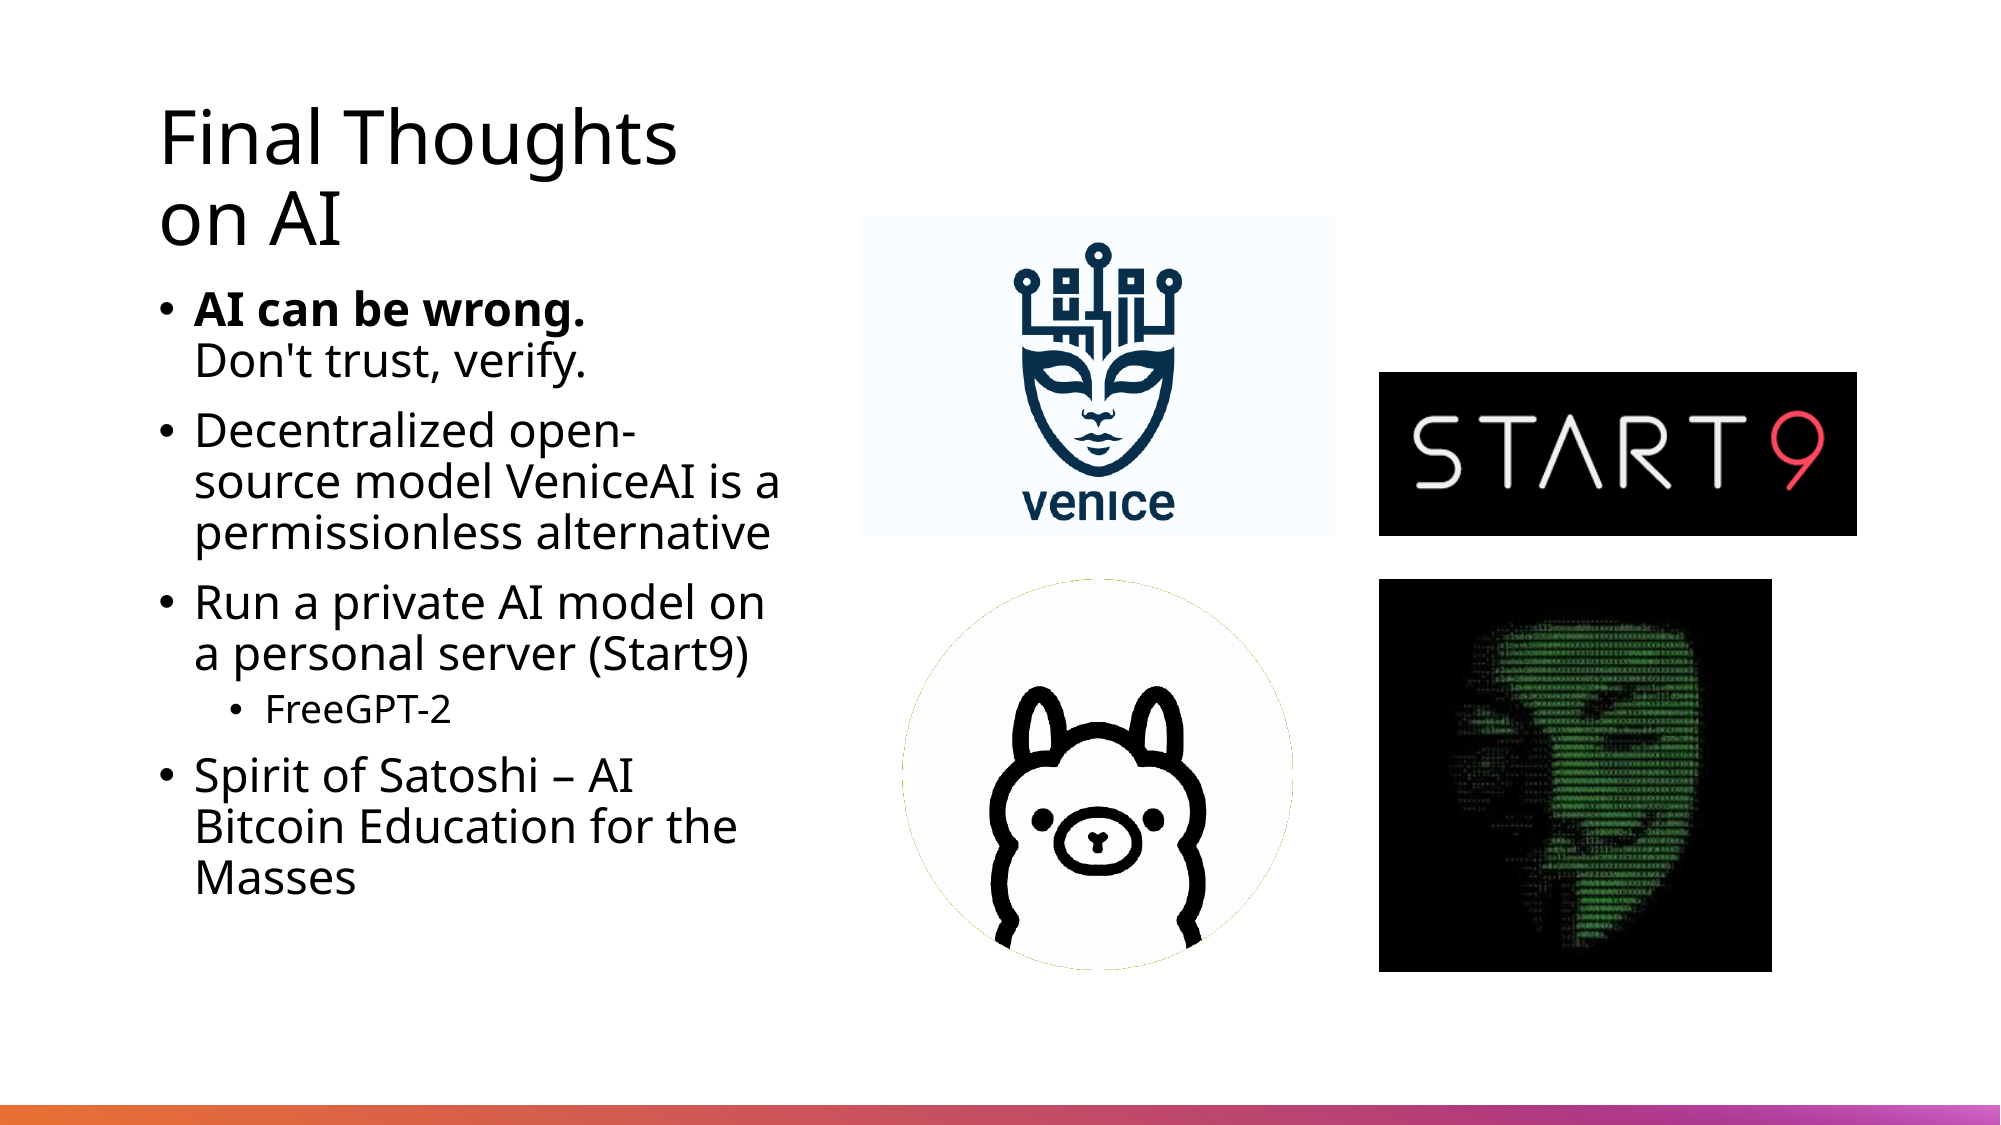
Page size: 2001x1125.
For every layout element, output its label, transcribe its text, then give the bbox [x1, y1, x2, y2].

picture [858, 216, 1336, 536]
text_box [0, 1104, 2000, 1125]
picture [901, 579, 1293, 970]
list AI can be wrong. Don't trust, verify. Decentralized open-source model VeniceAI is a permissionless alternative Run a private AI model on a personal server (Start9) FreeGPT-2 Spirit of Satoshi – AI Bitcoin Education for the Masses [143, 278, 798, 972]
title Final Thoughts on AI [143, 166, 799, 270]
picture [1378, 579, 1773, 973]
picture [1378, 372, 1857, 536]
